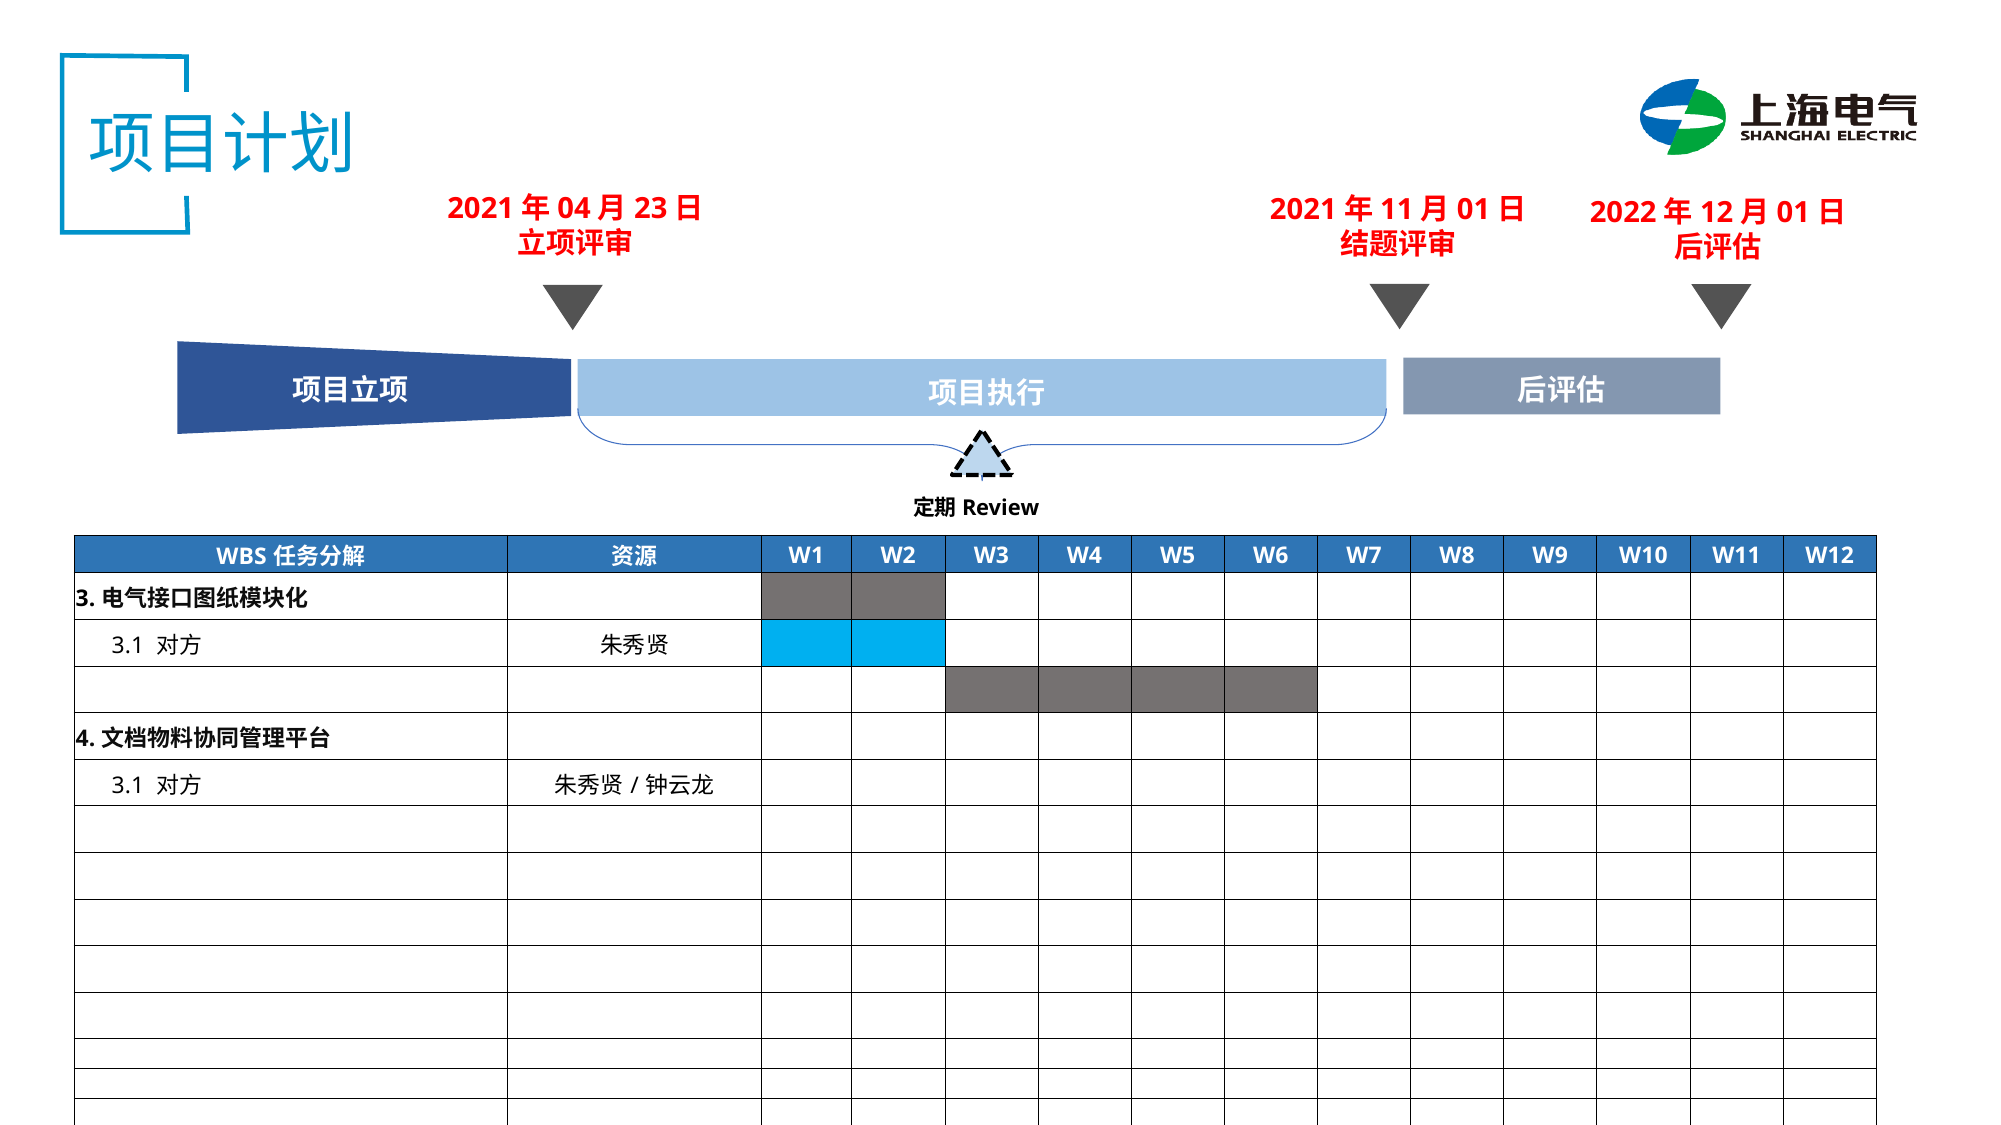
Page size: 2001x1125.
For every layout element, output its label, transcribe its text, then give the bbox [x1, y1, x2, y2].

table_cell [1784, 853, 1876, 899]
table_cell [852, 853, 945, 899]
table_cell [1504, 806, 1596, 852]
table_cell [1225, 1069, 1317, 1098]
table_cell [1318, 1069, 1410, 1098]
table_cell [1691, 1099, 1783, 1125]
table_cell [762, 713, 851, 759]
table_cell [1225, 573, 1317, 619]
table_cell [508, 713, 761, 759]
table_cell [762, 853, 851, 899]
table_cell [1411, 946, 1503, 992]
table_cell [1784, 1039, 1876, 1068]
table_cell [852, 993, 945, 1038]
table_cell [508, 946, 761, 992]
table_cell [946, 853, 1038, 899]
table_cell [762, 760, 851, 805]
table_cell [1597, 1099, 1690, 1125]
table_cell [1784, 1069, 1876, 1098]
table_cell [946, 620, 1038, 666]
table_cell [1318, 806, 1410, 852]
table_cell [1504, 1039, 1596, 1068]
table_cell [1132, 1099, 1224, 1125]
table_cell [1411, 1069, 1503, 1098]
table_cell [762, 573, 851, 619]
table_cell [1691, 620, 1783, 666]
table_cell [1504, 853, 1596, 899]
table_cell [1411, 900, 1503, 945]
table_cell [1132, 900, 1224, 945]
table_cell [1225, 993, 1317, 1038]
picture [1640, 76, 1925, 157]
table_cell [1132, 760, 1224, 805]
table_cell [1039, 946, 1131, 992]
table_cell [1039, 900, 1131, 945]
table_cell [852, 667, 945, 712]
table_cell [1225, 853, 1317, 899]
table_cell [1411, 853, 1503, 899]
table_cell [852, 1039, 945, 1068]
table_cell [508, 853, 761, 899]
table_cell [1039, 667, 1131, 712]
table_cell [508, 806, 761, 852]
table_cell [1318, 667, 1410, 712]
table_header W10 [1597, 536, 1690, 572]
table_cell [1132, 993, 1224, 1038]
table_cell [1132, 1039, 1224, 1068]
table_cell [75, 1099, 507, 1125]
table_cell [946, 760, 1038, 805]
table_cell 3.电气接口图纸模块化 [75, 573, 507, 619]
table_header W1 [762, 536, 851, 572]
table_header W7 [1318, 536, 1410, 572]
table_cell [1225, 1039, 1317, 1068]
table_cell [762, 1069, 851, 1098]
table_cell [1411, 1039, 1503, 1068]
table_cell [1784, 760, 1876, 805]
table_cell [1504, 993, 1596, 1038]
table_cell [75, 900, 507, 945]
table_cell [762, 946, 851, 992]
table_cell 朱秀贤 [508, 620, 761, 666]
table_cell 朱秀贤/钟云龙 [508, 760, 761, 805]
text_box [592, 434, 978, 455]
table_cell [1597, 1039, 1690, 1068]
table_cell [1318, 900, 1410, 945]
table_cell [1691, 573, 1783, 619]
text_box 2021年11月01日 结题评审 [1255, 183, 1542, 269]
table_cell [1691, 1039, 1783, 1068]
table_cell [508, 1039, 761, 1068]
table_cell [1597, 900, 1690, 945]
table_cell [1504, 900, 1596, 945]
table_cell [1504, 760, 1596, 805]
table_cell [1504, 1069, 1596, 1098]
table_cell [75, 853, 507, 899]
table_cell [852, 806, 945, 852]
table_cell [946, 946, 1038, 992]
table_cell [1039, 806, 1131, 852]
table_cell [762, 1099, 851, 1125]
table_cell [1411, 713, 1503, 759]
table_cell [1225, 667, 1317, 712]
table_cell [1225, 620, 1317, 666]
table_cell [508, 1069, 761, 1098]
table_cell [75, 1069, 507, 1098]
table_cell [1504, 620, 1596, 666]
table_cell 4.文档物料协同管理平台 [75, 713, 507, 759]
table_cell [946, 1069, 1038, 1098]
table_header WBS任务分解 [75, 536, 507, 572]
table_cell [75, 1039, 507, 1068]
table_cell [1504, 667, 1596, 712]
table_header 资源 [508, 536, 761, 572]
table_cell [1597, 993, 1690, 1038]
table_cell [1132, 620, 1224, 666]
table_cell [1784, 573, 1876, 619]
table_cell [946, 900, 1038, 945]
table_cell [1132, 853, 1224, 899]
table_cell [1039, 853, 1131, 899]
table_cell [1597, 760, 1690, 805]
table_cell [1039, 1099, 1131, 1125]
table_cell [1784, 806, 1876, 852]
text_box 2021年04月23日 立项评审 [432, 182, 719, 267]
table_cell [762, 993, 851, 1038]
text_box 定期Review [888, 486, 1054, 528]
table_header W8 [1411, 536, 1503, 572]
table_cell [1784, 713, 1876, 759]
table_cell [1784, 620, 1876, 666]
table_cell [852, 620, 945, 666]
table_cell [1784, 667, 1876, 712]
table_cell [1784, 946, 1876, 992]
table_cell 3.1 对方 [75, 620, 507, 666]
table_header W4 [1039, 536, 1131, 572]
table_cell [1597, 1069, 1690, 1098]
table_cell [1039, 993, 1131, 1038]
table_cell [1132, 806, 1224, 852]
table_cell [1784, 900, 1876, 945]
table_header W9 [1504, 536, 1596, 572]
table_cell [1318, 620, 1410, 666]
table_cell [75, 946, 507, 992]
text_box [986, 434, 1372, 455]
table_cell [1039, 573, 1131, 619]
table_cell [75, 667, 507, 712]
table_cell [75, 993, 507, 1038]
table_cell [1318, 760, 1410, 805]
table_cell [1225, 1099, 1317, 1125]
table_cell [1225, 946, 1317, 992]
text_box [951, 434, 1013, 475]
table_cell [1691, 1069, 1783, 1098]
table_cell [1132, 713, 1224, 759]
table_cell [508, 573, 761, 619]
table_cell [1039, 1069, 1131, 1098]
table_cell [1132, 667, 1224, 712]
table_cell [1318, 573, 1410, 619]
table_header W6 [1225, 536, 1317, 572]
table_header W2 [852, 536, 945, 572]
table_cell [1411, 1099, 1503, 1125]
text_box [177, 285, 1734, 434]
table_cell [1318, 1099, 1410, 1125]
table_cell [1691, 946, 1783, 992]
table_cell [762, 667, 851, 712]
table_cell [1225, 900, 1317, 945]
table_cell [1411, 667, 1503, 712]
table_cell [852, 760, 945, 805]
table_cell [1318, 946, 1410, 992]
table_cell [946, 573, 1038, 619]
table_cell [1597, 946, 1690, 992]
table_cell [1132, 573, 1224, 619]
table_cell [508, 667, 761, 712]
table_cell 3.1 对方 [75, 760, 507, 805]
table_cell [852, 1069, 945, 1098]
table_cell [852, 900, 945, 945]
table_cell [946, 993, 1038, 1038]
table_cell [852, 573, 945, 619]
table_cell [1691, 900, 1783, 945]
table_cell [1318, 993, 1410, 1038]
table_cell [1132, 1069, 1224, 1098]
table_cell [1597, 853, 1690, 899]
table_cell [1039, 1039, 1131, 1068]
table_cell [1504, 946, 1596, 992]
table_cell [1597, 713, 1690, 759]
table_cell [1597, 573, 1690, 619]
table_cell [1225, 713, 1317, 759]
table_cell [1691, 713, 1783, 759]
table_cell [1691, 760, 1783, 805]
table_cell [1691, 806, 1783, 852]
table_cell [1504, 573, 1596, 619]
table_cell [1411, 993, 1503, 1038]
table_cell [1039, 713, 1131, 759]
table_cell [1597, 620, 1690, 666]
table_cell [1411, 620, 1503, 666]
table_cell [1691, 667, 1783, 712]
table_cell [1225, 806, 1317, 852]
table_cell [762, 1039, 851, 1068]
table_cell [1784, 1099, 1876, 1125]
table_cell [1039, 760, 1131, 805]
table_header W11 [1691, 536, 1783, 572]
table_cell [852, 1099, 945, 1125]
table_cell [1597, 667, 1690, 712]
table_cell [508, 1099, 761, 1125]
table_cell [508, 993, 761, 1038]
table_cell [1132, 946, 1224, 992]
table_cell [1318, 713, 1410, 759]
table_cell [1039, 620, 1131, 666]
table_cell [508, 900, 761, 945]
table_header W12 [1784, 536, 1876, 572]
text_box [1691, 284, 1752, 311]
table_cell [1411, 760, 1503, 805]
table_cell [1318, 853, 1410, 899]
table_cell [762, 806, 851, 852]
table_cell [762, 900, 851, 945]
table_cell [1784, 993, 1876, 1038]
table_cell [946, 1039, 1038, 1068]
table_cell [946, 1099, 1038, 1125]
table_cell [852, 946, 945, 992]
table_cell [1504, 713, 1596, 759]
table_cell [75, 806, 507, 852]
table_cell [852, 713, 945, 759]
table_cell [1318, 1039, 1410, 1068]
table_cell [946, 667, 1038, 712]
table_cell [762, 620, 851, 666]
table_cell [946, 713, 1038, 759]
text_box 项目计划 [74, 93, 1538, 189]
table_cell [1411, 806, 1503, 852]
table_cell [1691, 853, 1783, 899]
table_header W5 [1132, 536, 1224, 572]
table_header W3 [946, 536, 1038, 572]
table_cell [1691, 993, 1783, 1038]
table_cell [1504, 1099, 1596, 1125]
table_cell [946, 806, 1038, 852]
text_box 2022年12月01日 后评估 [1575, 185, 1862, 271]
table_cell [1411, 573, 1503, 619]
table_cell [1597, 806, 1690, 852]
table_cell [1225, 760, 1317, 805]
